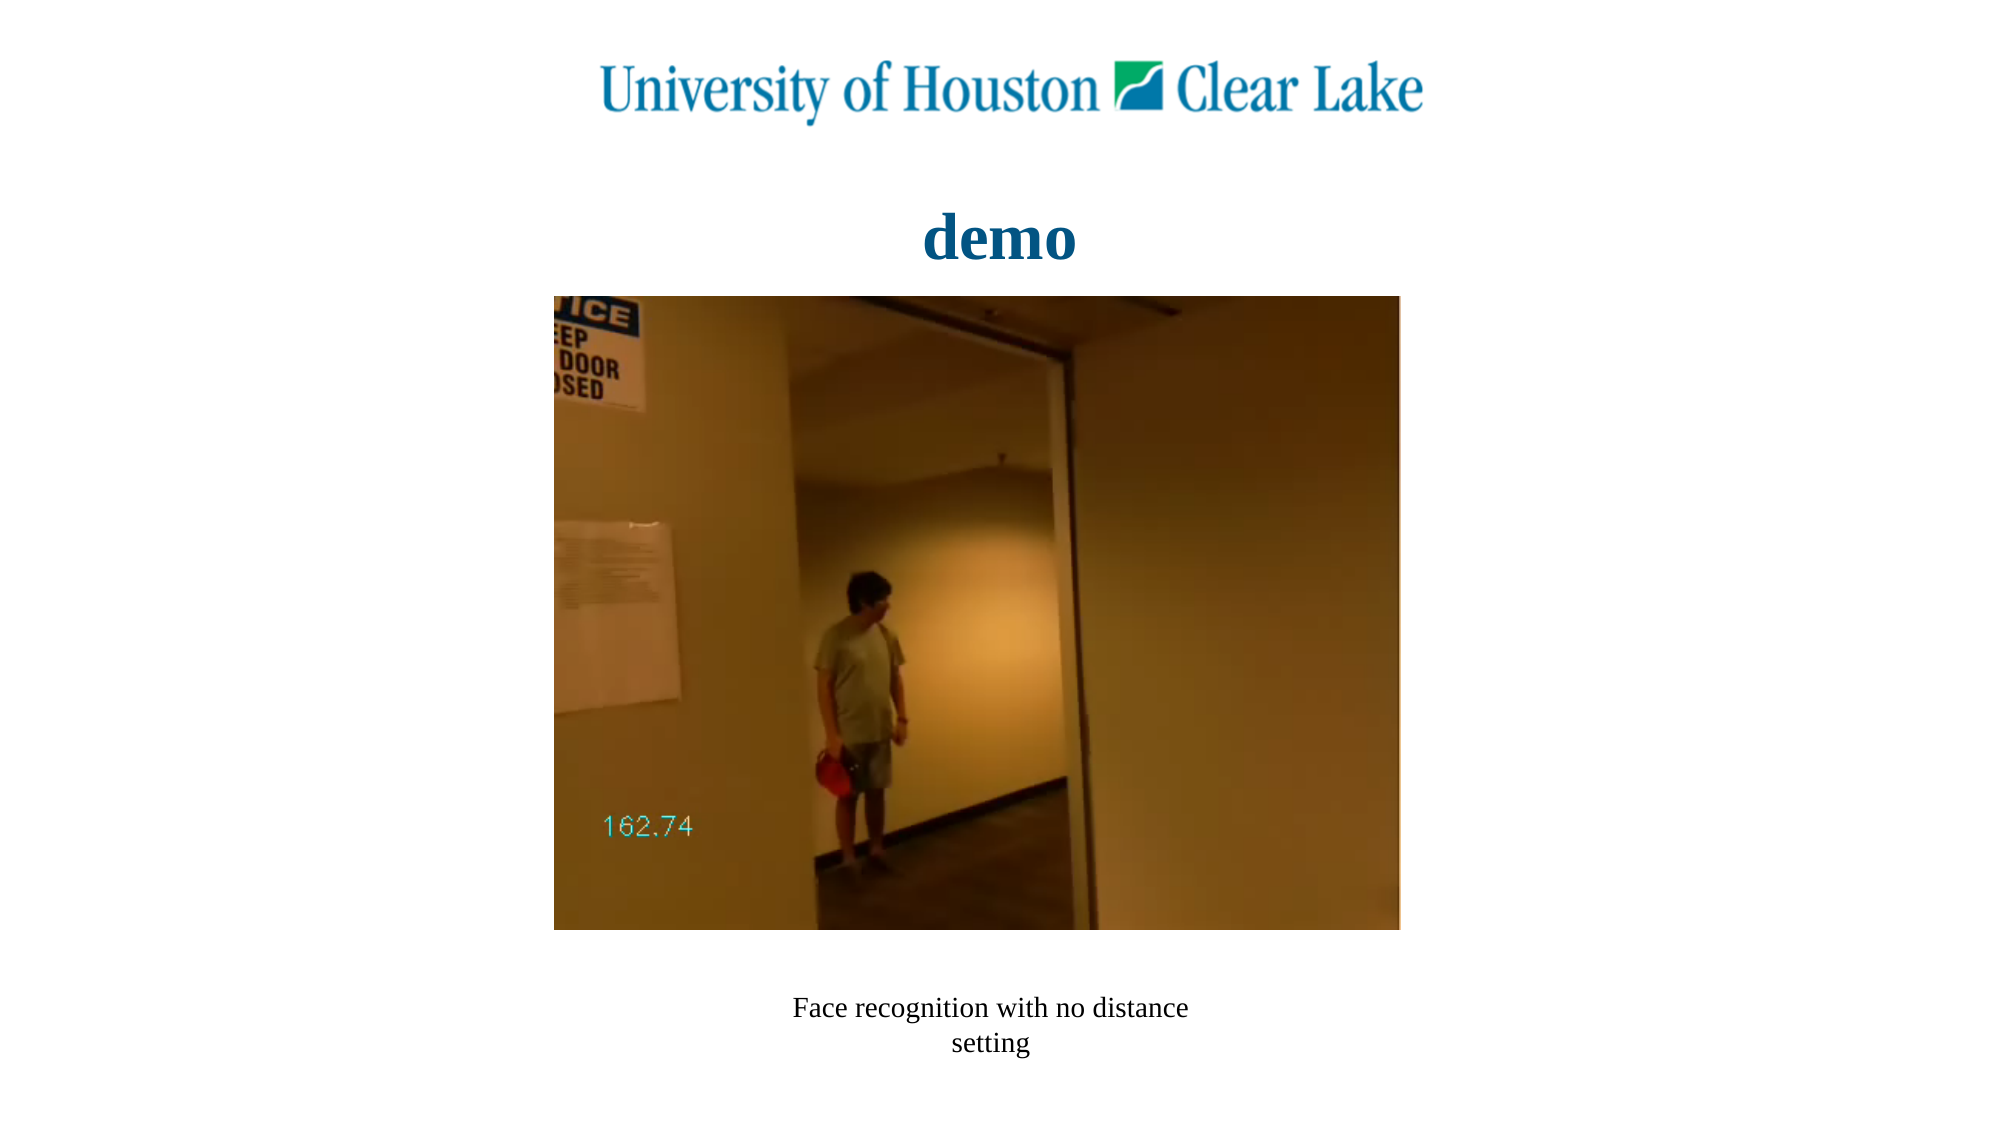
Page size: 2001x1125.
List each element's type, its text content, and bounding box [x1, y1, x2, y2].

text_box demo [907, 185, 1093, 280]
picture [596, 58, 1427, 129]
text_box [553, 295, 1401, 931]
text_box Face recognition with no distance setting [737, 980, 1245, 1066]
